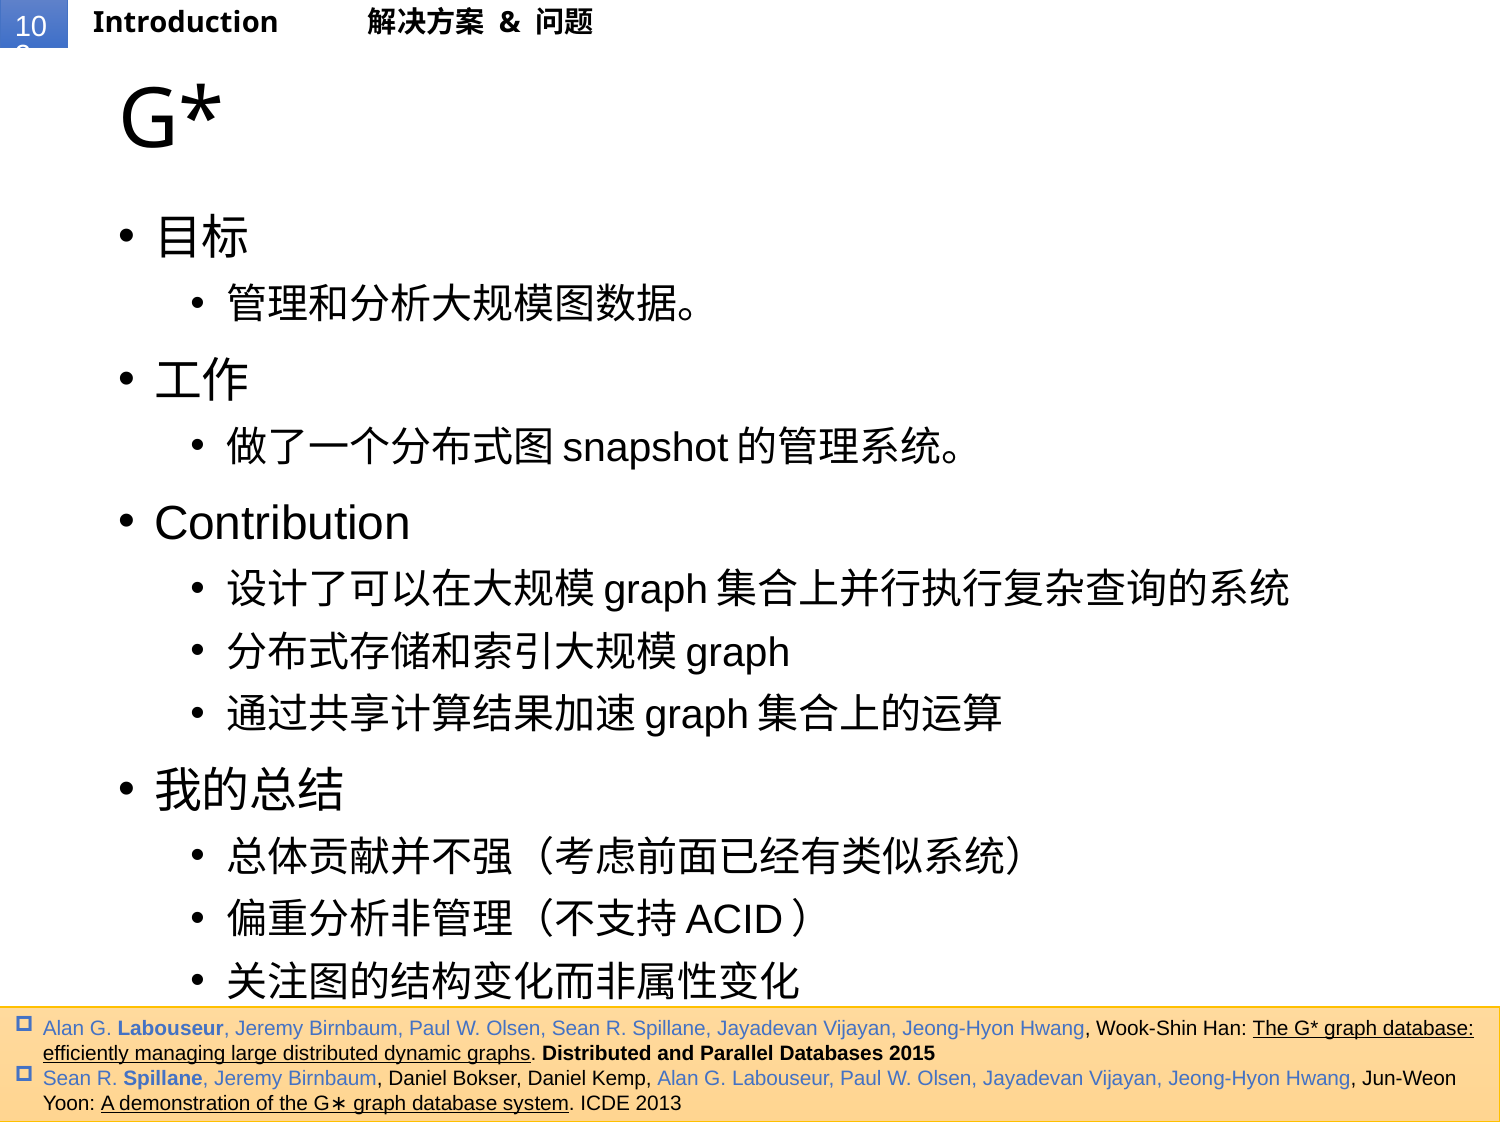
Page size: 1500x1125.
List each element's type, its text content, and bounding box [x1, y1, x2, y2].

list Introduction [78, 0, 352, 48]
list 目标 管理和分析大规模图数据。 工作 做了一个分布式图snapshot的管理系统。 Contribution 设计了可以在大规模graph集合上并行执行复杂查询的系统 分布式存储和索引大规模graph 通过共享计算结果加速graph集合上的运算 我的总结 总体贡献并不强（考虑前面已经有类似系统） 偏重分析非管理（不支持ACID） 关注图的结构变化而非属性变化 [103, 193, 1397, 1006]
title G* [103, 59, 1397, 182]
list 解决方案 & 问题 [352, 0, 736, 48]
text_box Alan G. Labouseur, Jeremy Birnbaum, Paul W. Olsen, Sean R. Spillane, Jayadevan Vijayan, Jeong-Hyon Hwang, Wook-Shin Han: The G* graph database: efficiently managing large distributed dynamic graphs. Distributed and Parallel Databases 2015 Sean R. Spillane, Jeremy Birnbaum, Daniel Bokser, Daniel Kemp, Alan G. Labouseur, Paul W. Olsen, Jayadevan Vijayan, Jeong-Hyon Hwang, Jun-Weon Yoon: A demonstration of the G∗ graph database system. ICDE 2013 [0, 1006, 1500, 1122]
